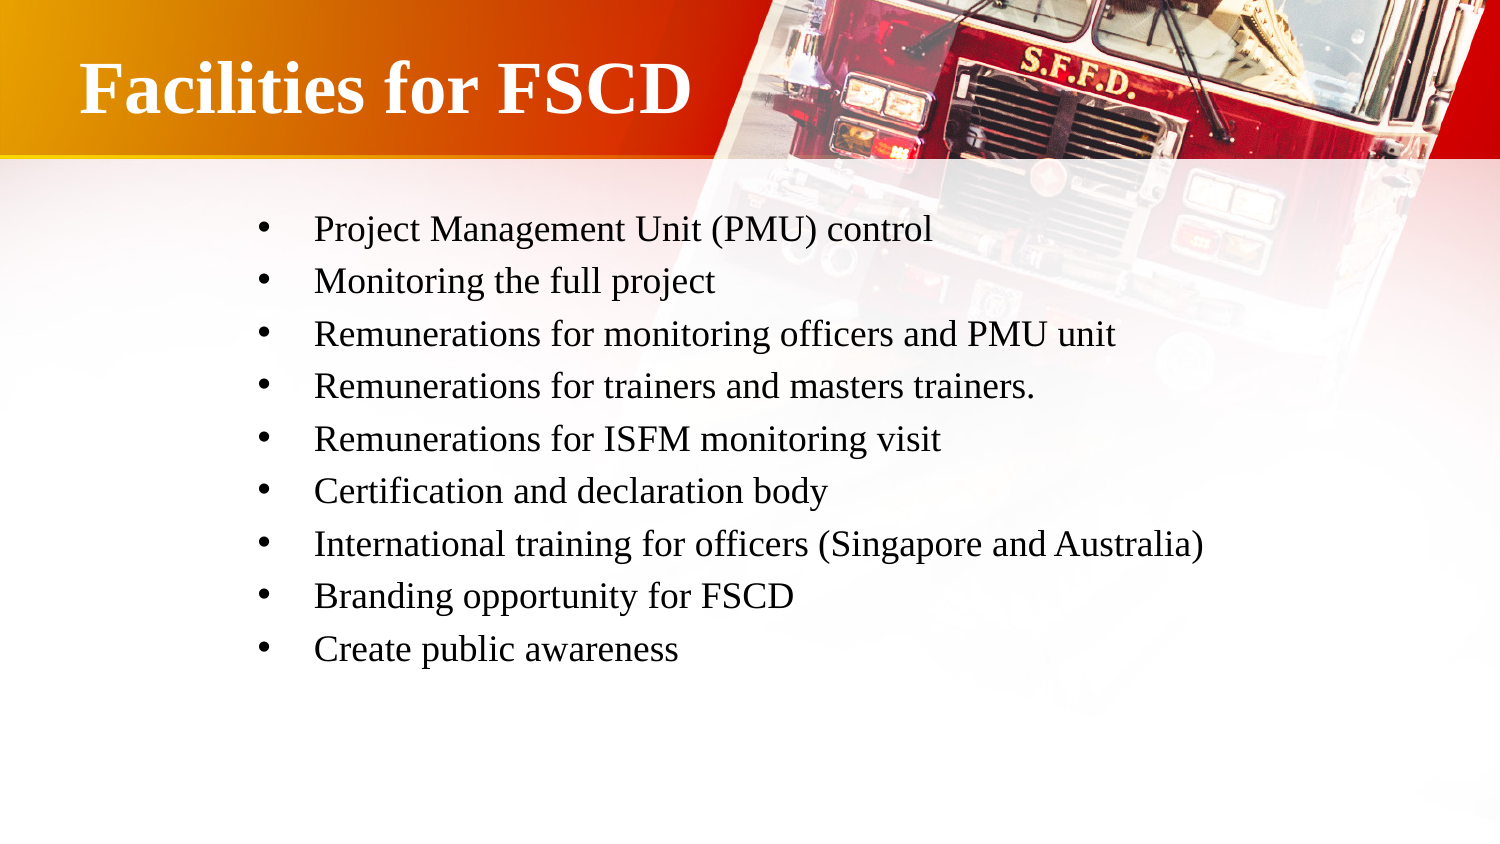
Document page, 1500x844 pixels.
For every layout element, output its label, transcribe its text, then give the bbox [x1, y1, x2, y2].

picture [0, 0, 1500, 844]
list Project Management Unit (PMU) control Monitoring the full project Remunerations for monitoring officers and PMU unit Remunerations for trainers and masters trainers. Remunerations for ISFM monitoring visit Certification and declaration body International training for officers (Singapore and Australia) Branding opportunity for FSCD Create public awareness [242, 196, 1258, 698]
title Facilities for FSCD [48, 21, 725, 147]
